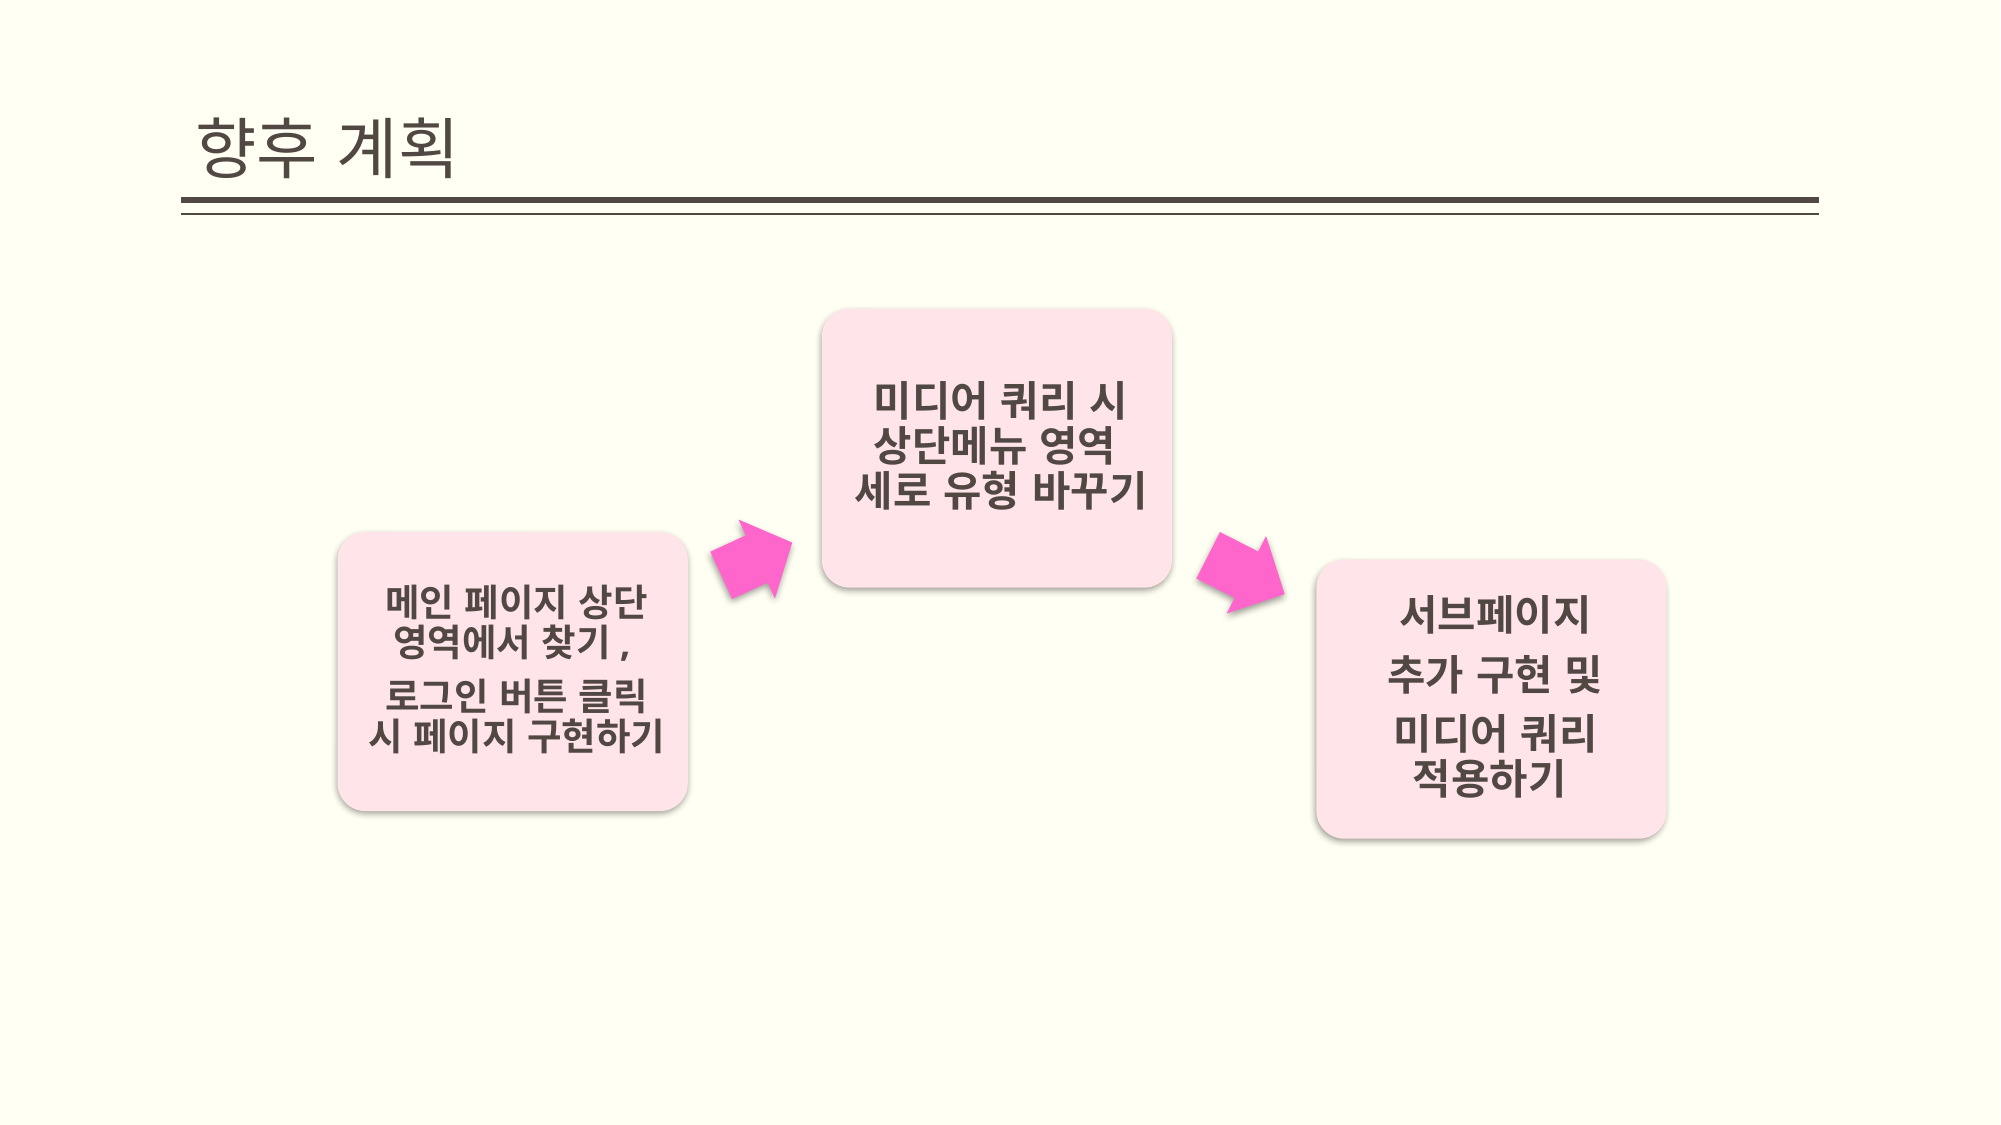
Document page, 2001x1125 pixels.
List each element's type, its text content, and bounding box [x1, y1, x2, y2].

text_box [333, 262, 1667, 1007]
title 향후 계획 [195, 15, 1833, 196]
